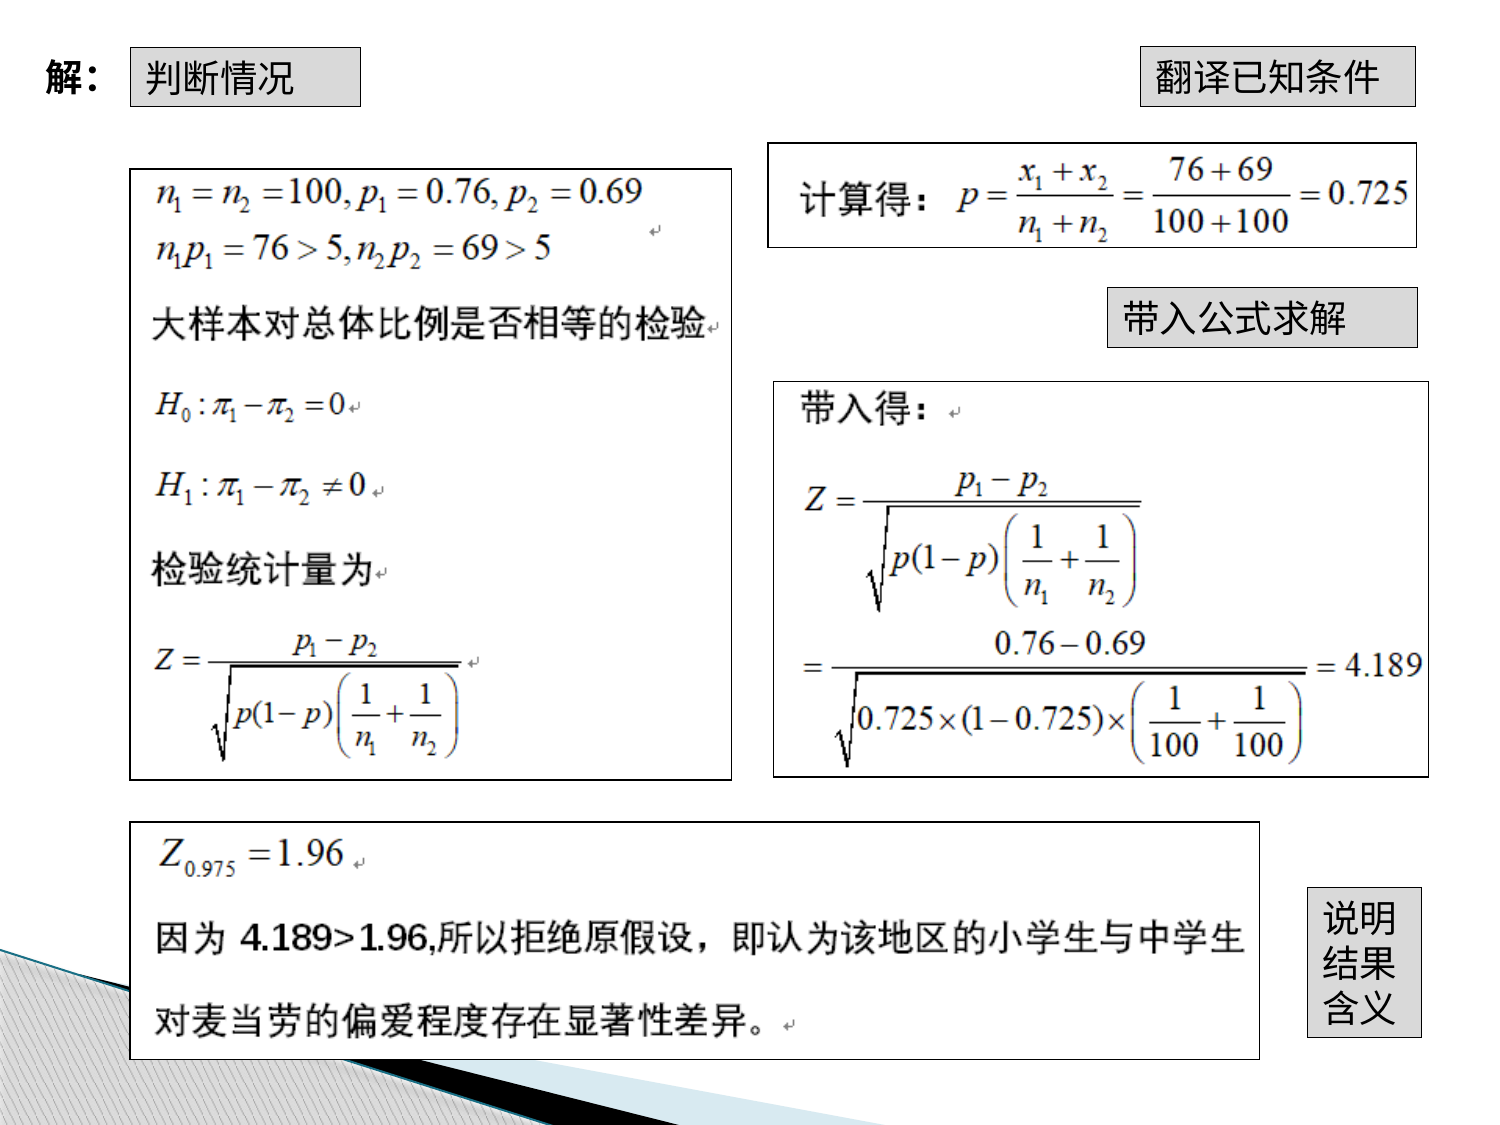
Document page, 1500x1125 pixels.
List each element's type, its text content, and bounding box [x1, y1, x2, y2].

picture [768, 143, 1416, 247]
text_box 解： [31, 46, 136, 107]
text_box 翻译已知条件 [1140, 46, 1416, 107]
text_box 判断情况 [136, 47, 361, 107]
picture [130, 169, 731, 780]
picture [130, 822, 1260, 1059]
text_box 带入公式求解 [1107, 287, 1418, 348]
picture [774, 382, 1428, 777]
text_box 说明结果含义 [1307, 887, 1422, 1038]
